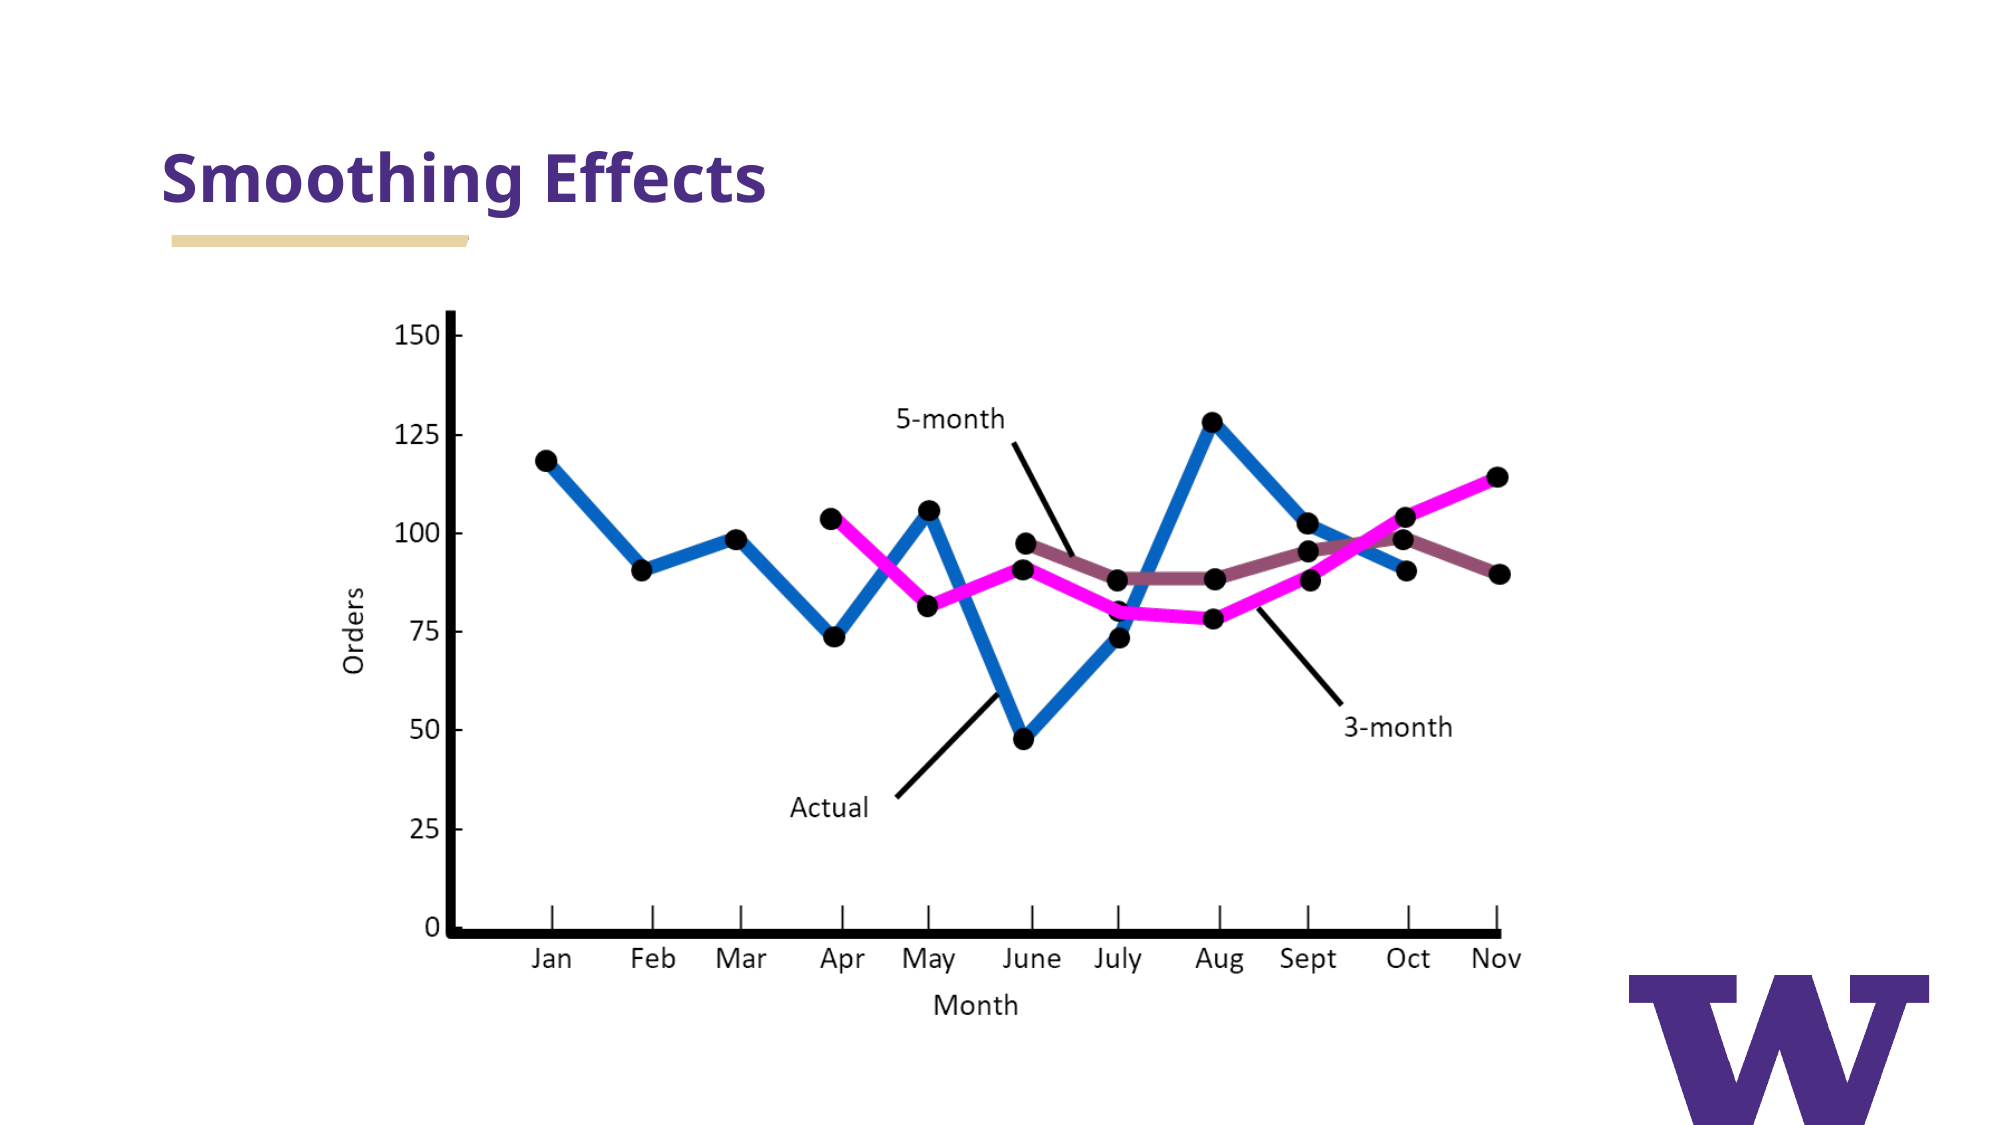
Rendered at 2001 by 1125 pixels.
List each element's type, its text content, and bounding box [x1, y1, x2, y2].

title Smoothing Effects [146, 60, 1937, 224]
picture [1629, 975, 1930, 1125]
picture [171, 235, 469, 247]
picture [324, 262, 1551, 1044]
